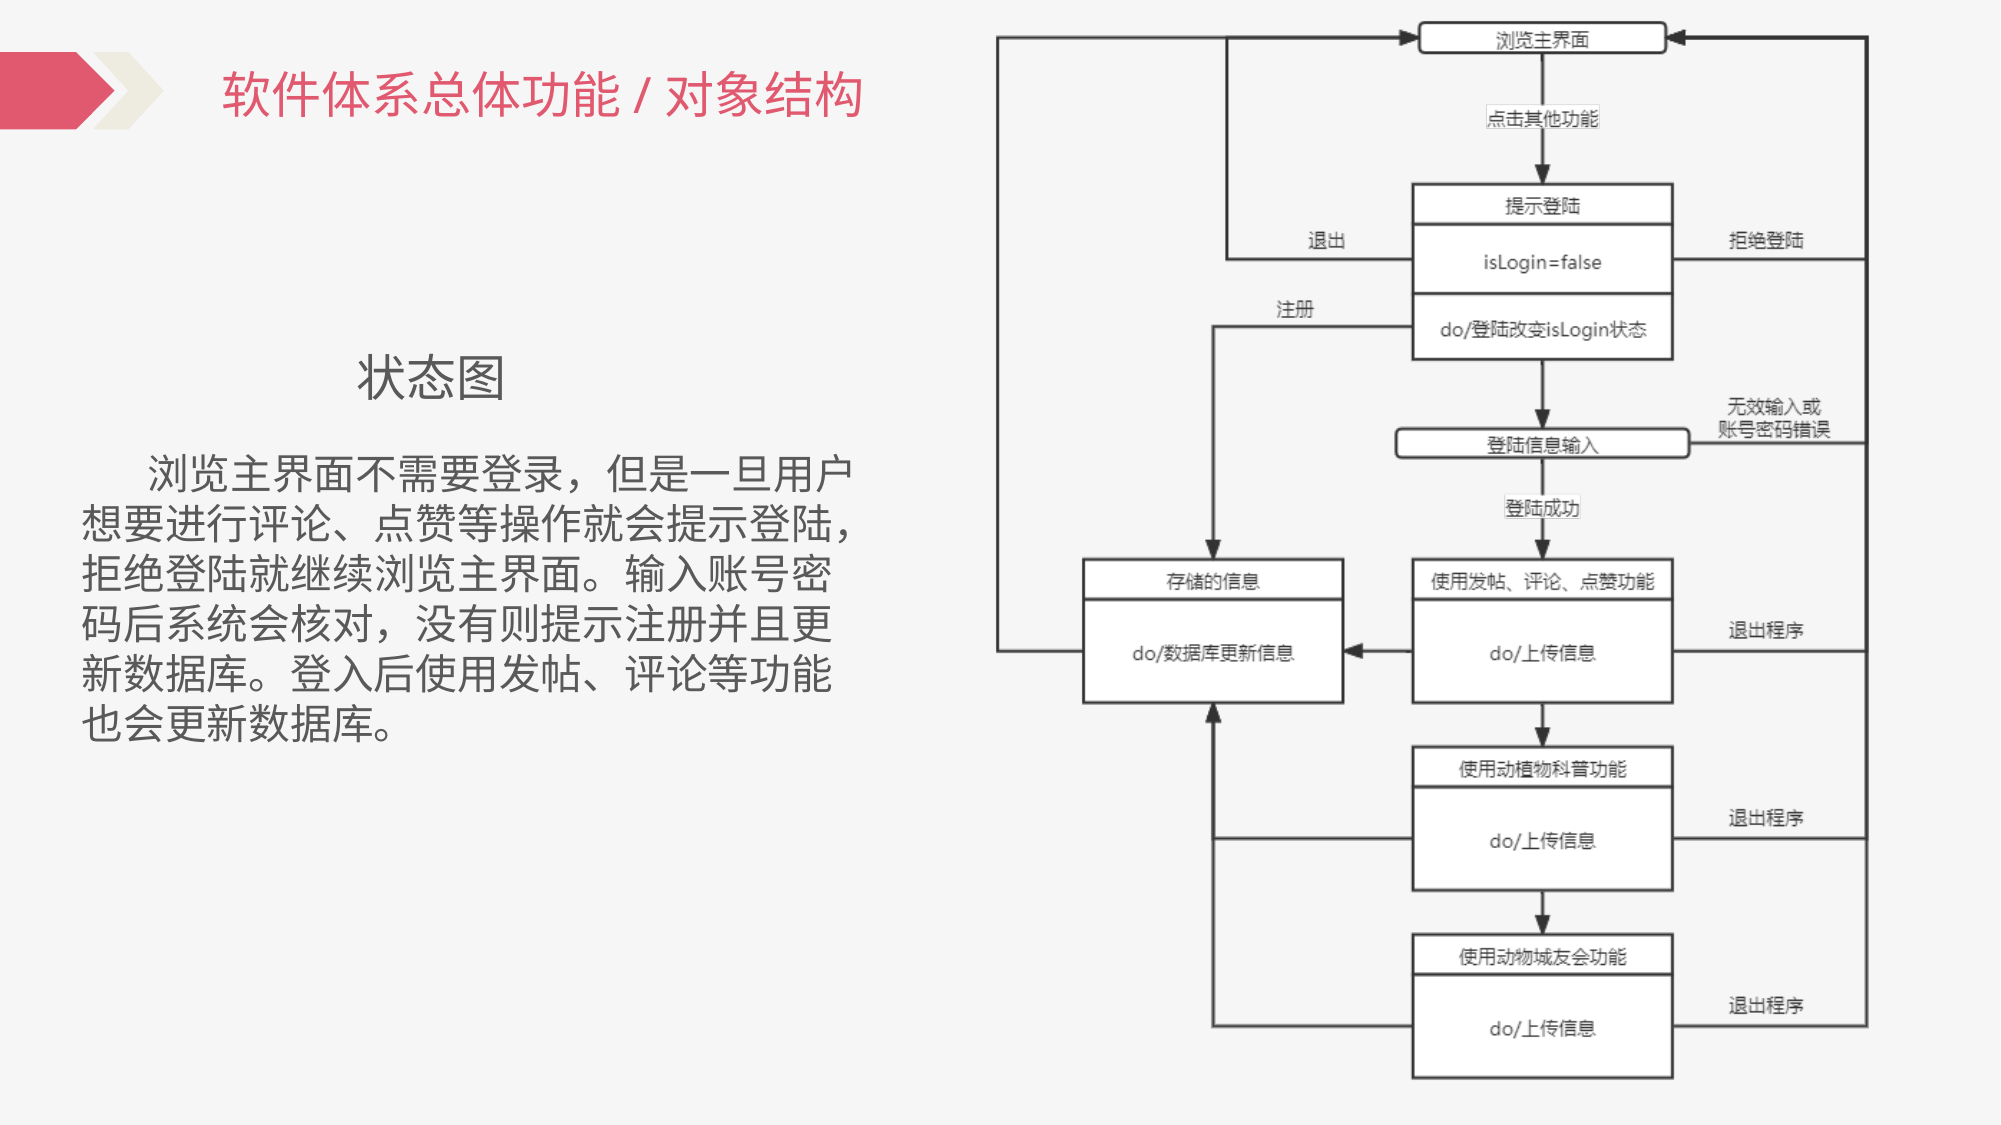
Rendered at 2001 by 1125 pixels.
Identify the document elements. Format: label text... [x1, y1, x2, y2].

text_box 状态图 [206, 302, 657, 421]
picture [962, 0, 1902, 1113]
text_box 浏览主界面不需要登录，但是一旦用户想要进行评论、点赞等操作就会提示登陆，拒绝登陆就继续浏览主界面。输入账号密码后系统会核对，没有则提示注册并且更新数据库。登入后使用发帖、评论等功能也会更新数据库。 [66, 421, 879, 774]
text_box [195, 44, 962, 132]
